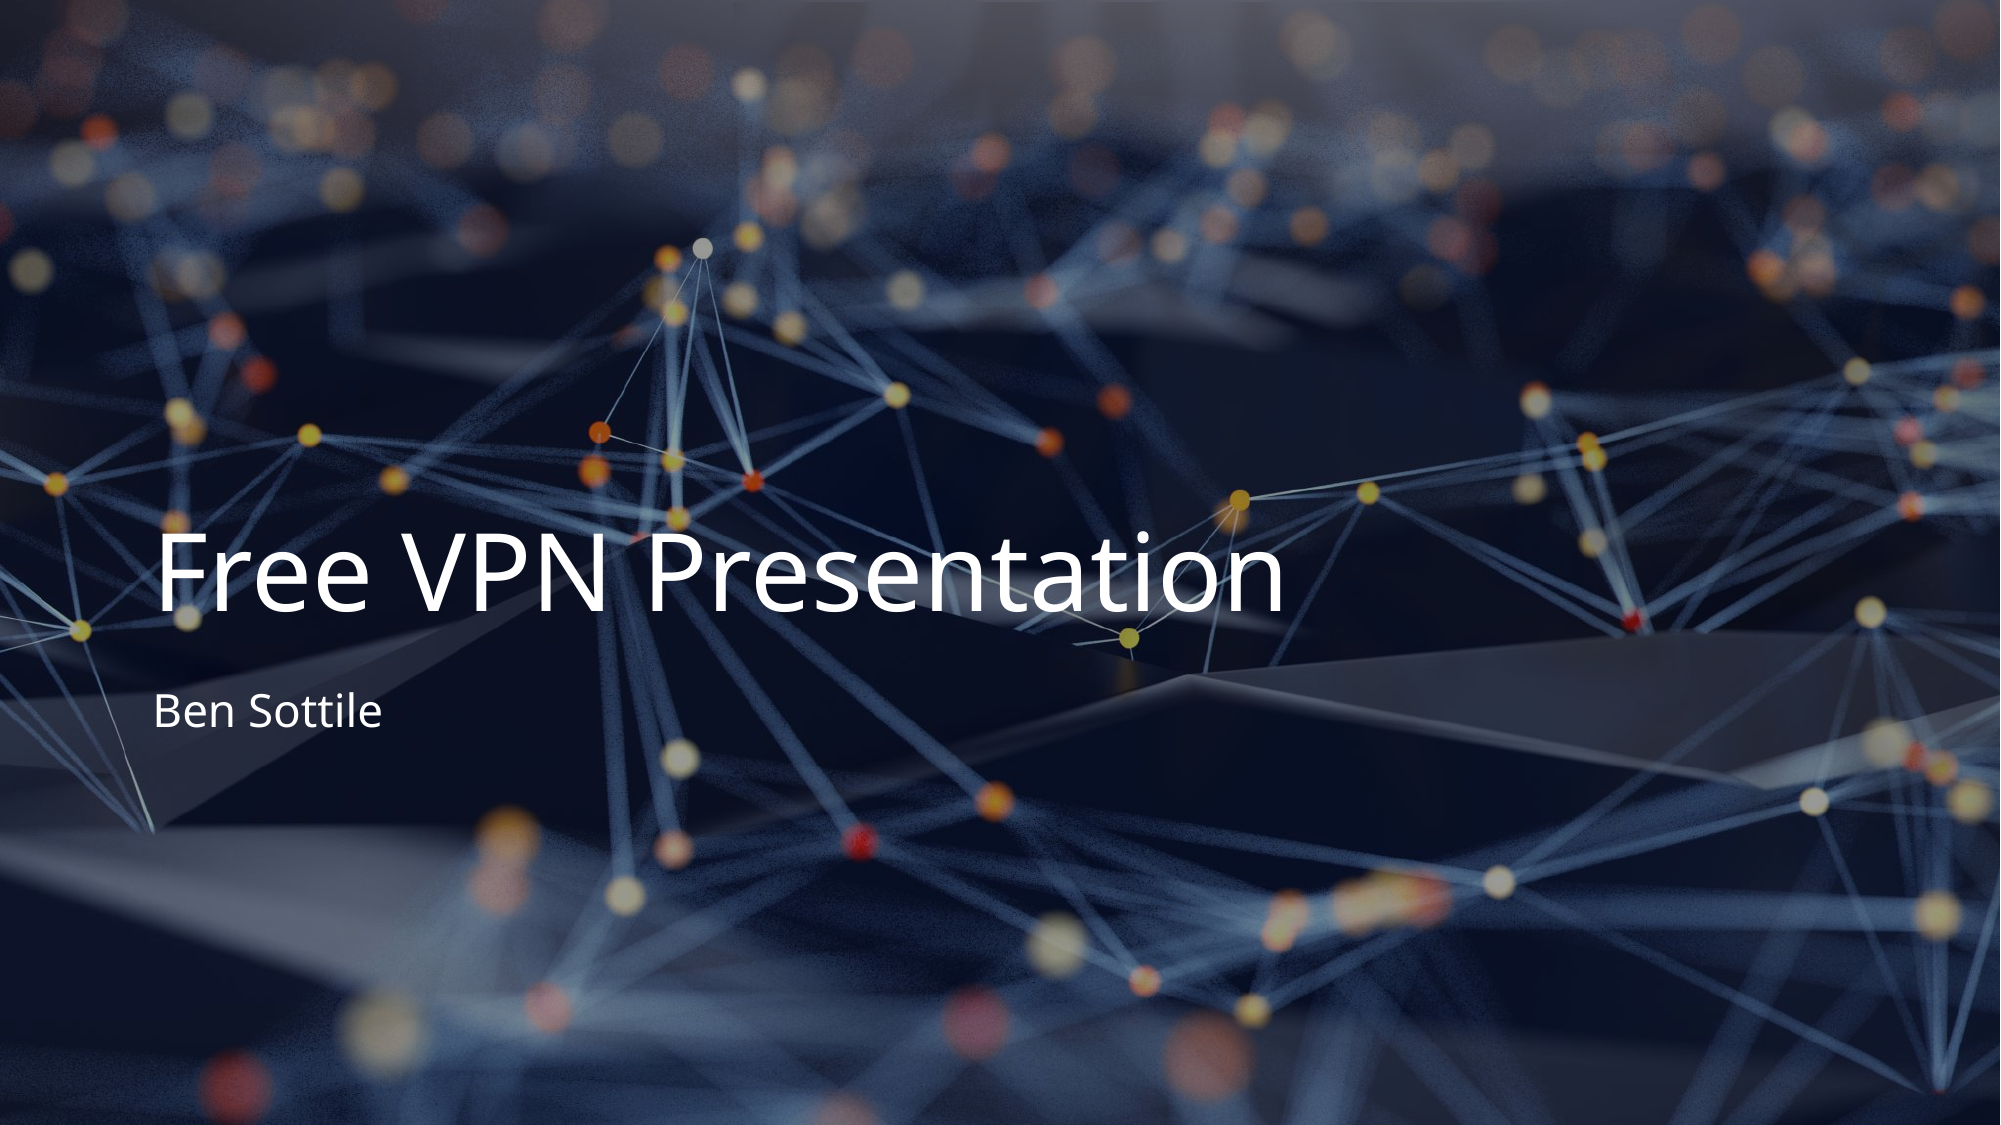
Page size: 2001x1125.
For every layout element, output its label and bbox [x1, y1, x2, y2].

picture [0, 0, 732, 1125]
text_box [732, 0, 2000, 1125]
